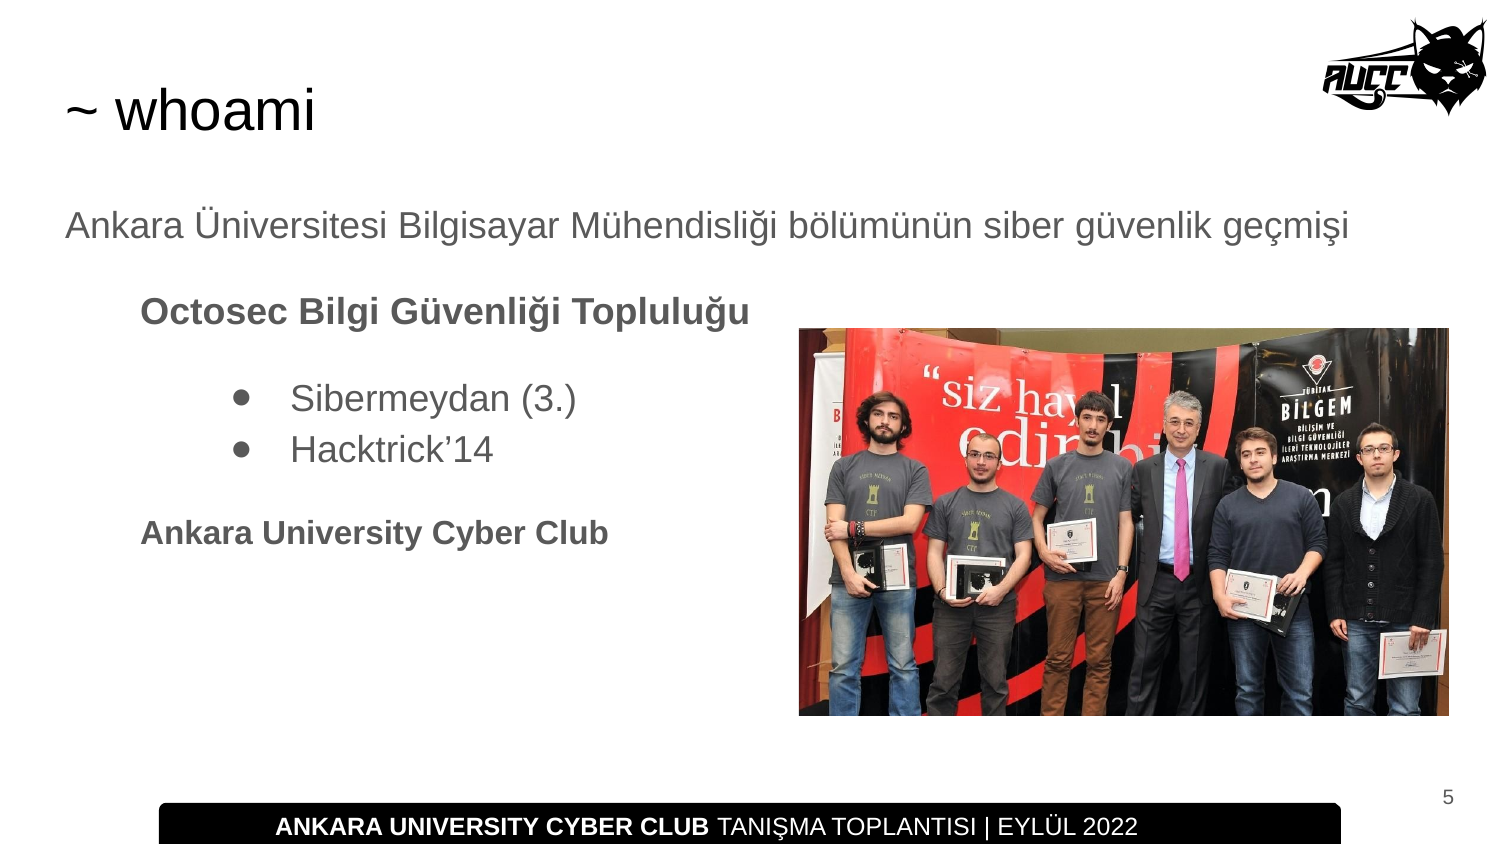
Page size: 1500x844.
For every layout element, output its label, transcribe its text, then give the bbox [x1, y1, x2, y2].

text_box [159, 803, 1341, 844]
text_box [798, 328, 1449, 716]
text_box Ankara Üniversitesi Bilgisayar Mühendisliği bölümünün siber güvenlik geçmişi Octosec Bilgi Güvenliği Topluluğu Sibermeydan (3.) Hacktrick’14 Ankara University Cyber Club [63, 199, 1354, 552]
slide_number ‹#› [1436, 783, 1473, 844]
title ~ whoami [63, 70, 395, 199]
text_box [1322, 16, 1488, 117]
